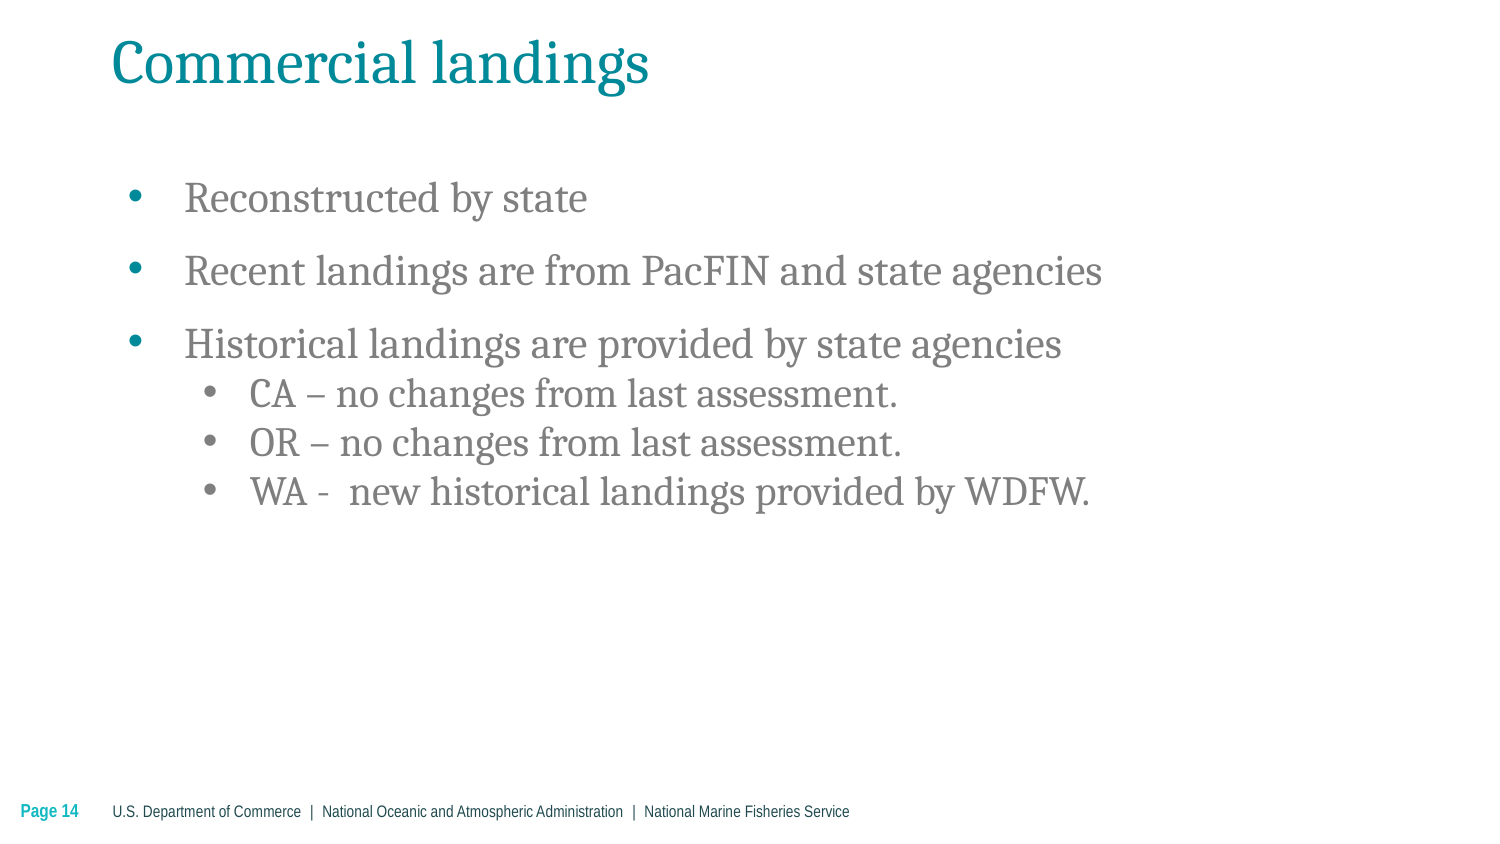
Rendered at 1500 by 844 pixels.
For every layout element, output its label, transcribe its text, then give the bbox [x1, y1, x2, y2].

list Reconstructed by state Recent landings are from PacFIN and state agencies Historical landings are provided by state agencies CA – no changes from last assessment. OR – no changes from last assessment. WA - new historical landings provided by WDFW. [90, 160, 1400, 603]
title Commercial landings [112, 23, 1455, 98]
